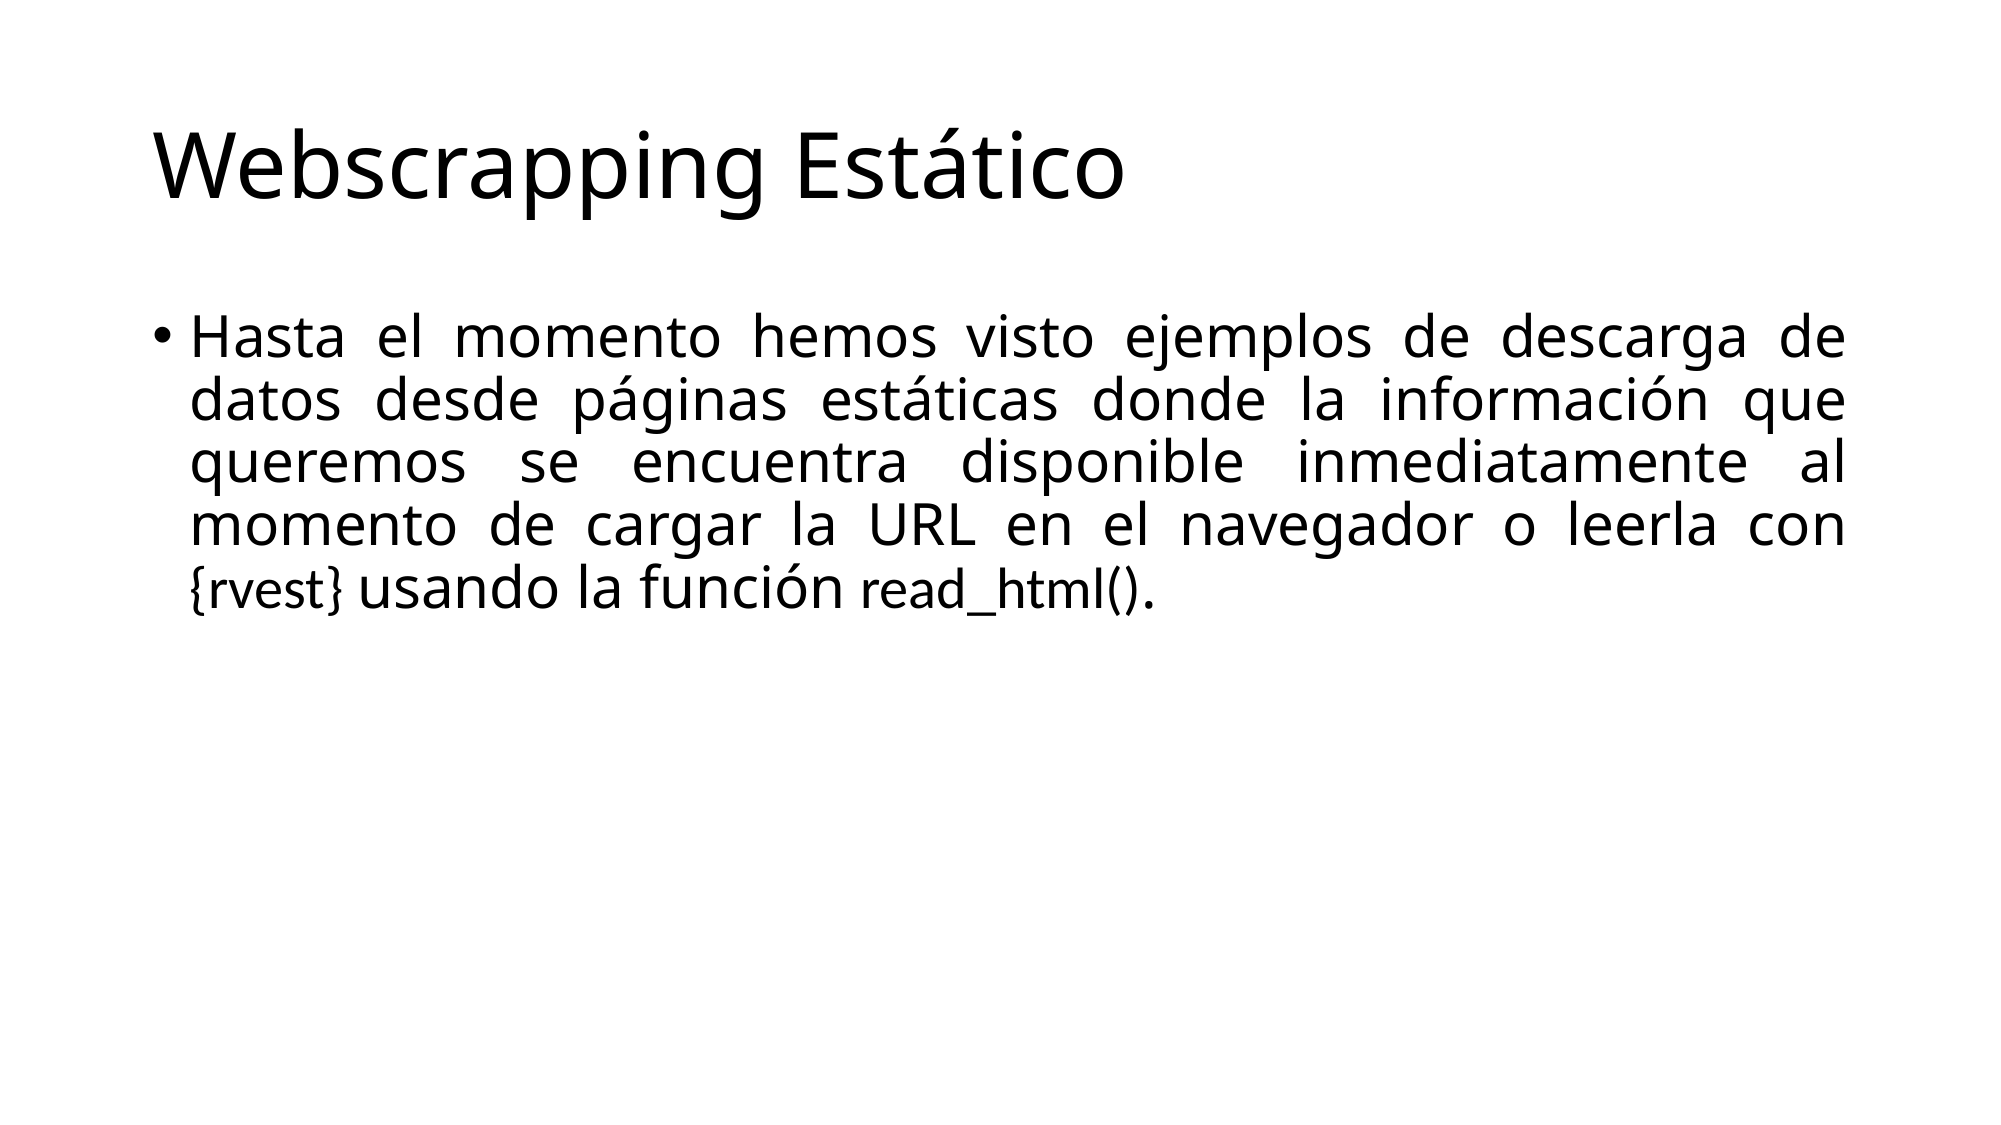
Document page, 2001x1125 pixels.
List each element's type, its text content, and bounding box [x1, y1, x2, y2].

list Hasta el momento hemos visto ejemplos de descarga de datos desde páginas estáticas donde la información que queremos se encuentra disponible inmediatamente al momento de cargar la URL en el navegador o leerla con {rvest} usando la función read_html(). [137, 299, 1863, 1014]
title Webscrapping Estático [137, 59, 1863, 278]
